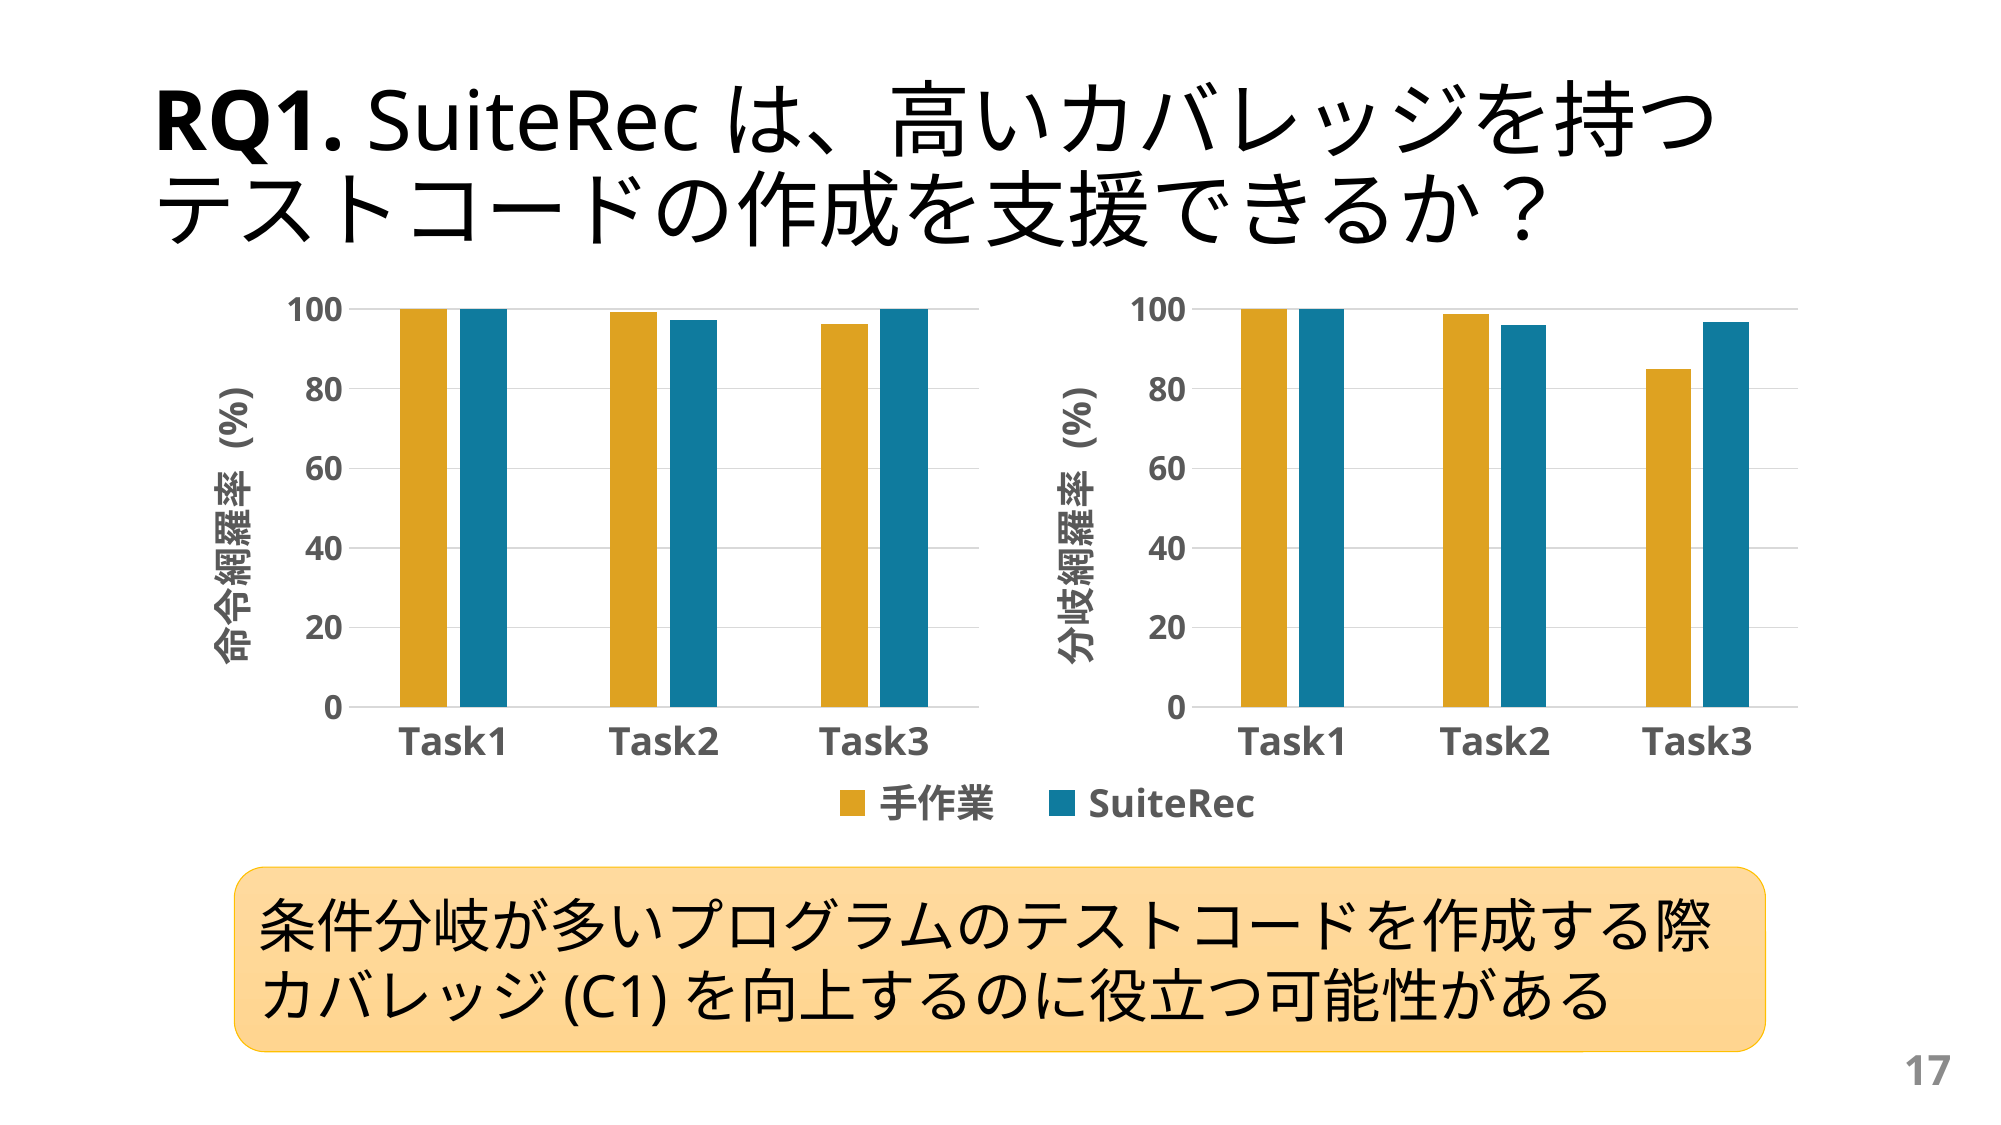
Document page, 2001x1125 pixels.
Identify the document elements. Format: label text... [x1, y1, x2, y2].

text_box 手作業 [864, 771, 1048, 833]
text_box [1049, 790, 1073, 816]
text_box SuiteRec [1073, 777, 1287, 833]
slide_number 17 [1516, 1042, 1967, 1103]
text_box [840, 790, 864, 816]
chart [1007, 277, 1815, 777]
chart [163, 277, 996, 777]
title RQ1. SuiteRecは、高いカバレッジを持つ テストコードの作成を支援できるか？ [137, 59, 1863, 278]
text_box 条件分岐が多いプログラムのテストコードを作成する際カバレッジ(C1)を向上するのに役立つ可能性がある [233, 866, 1767, 1053]
